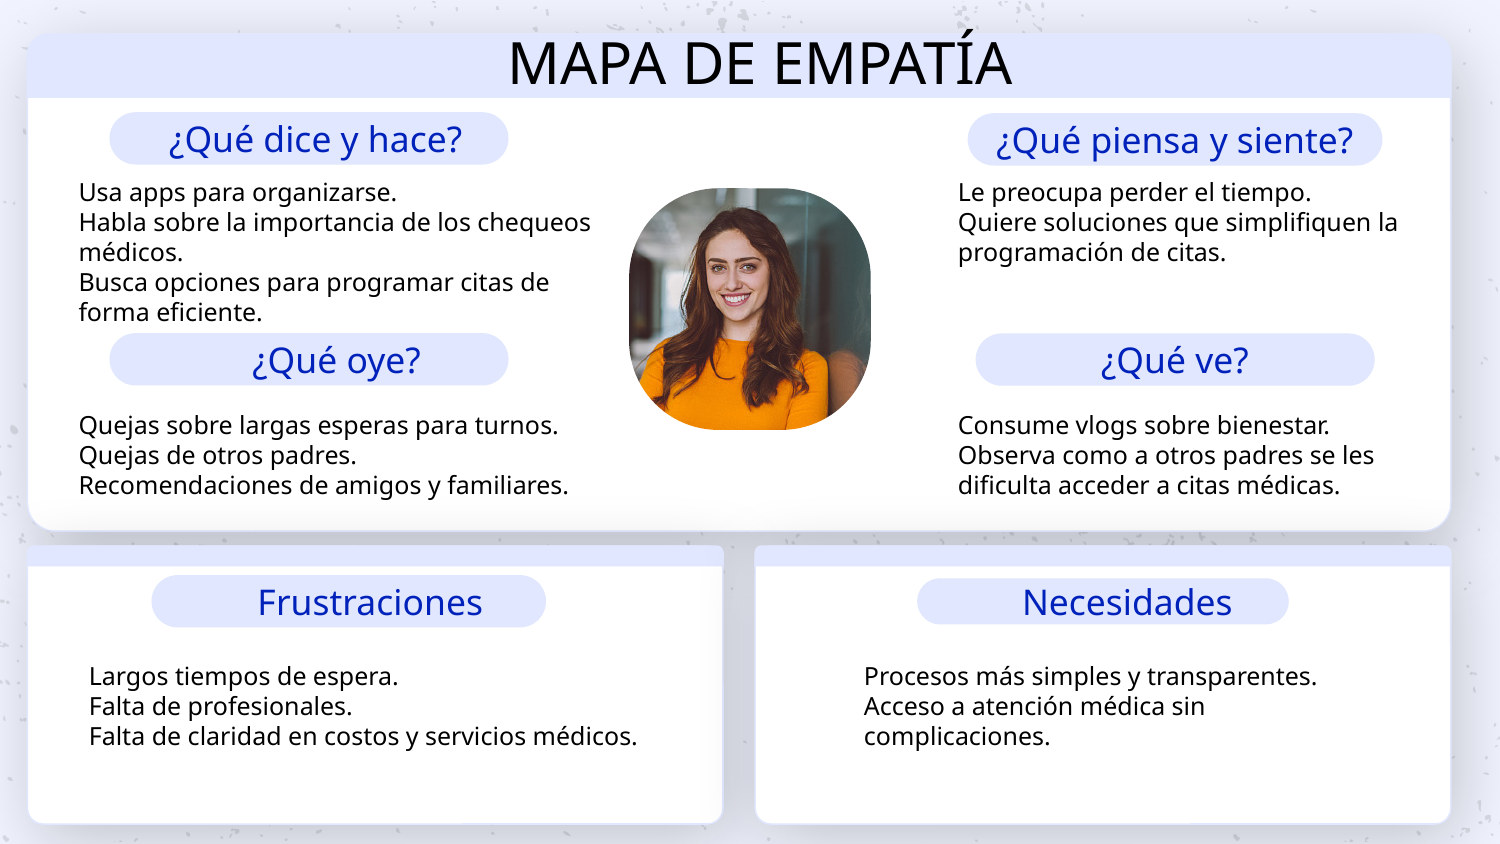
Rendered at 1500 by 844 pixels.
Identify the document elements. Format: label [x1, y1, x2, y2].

text_box [27, 33, 1452, 532]
text_box [754, 545, 1452, 825]
picture [0, 1, 1500, 842]
text_box [27, 545, 724, 825]
